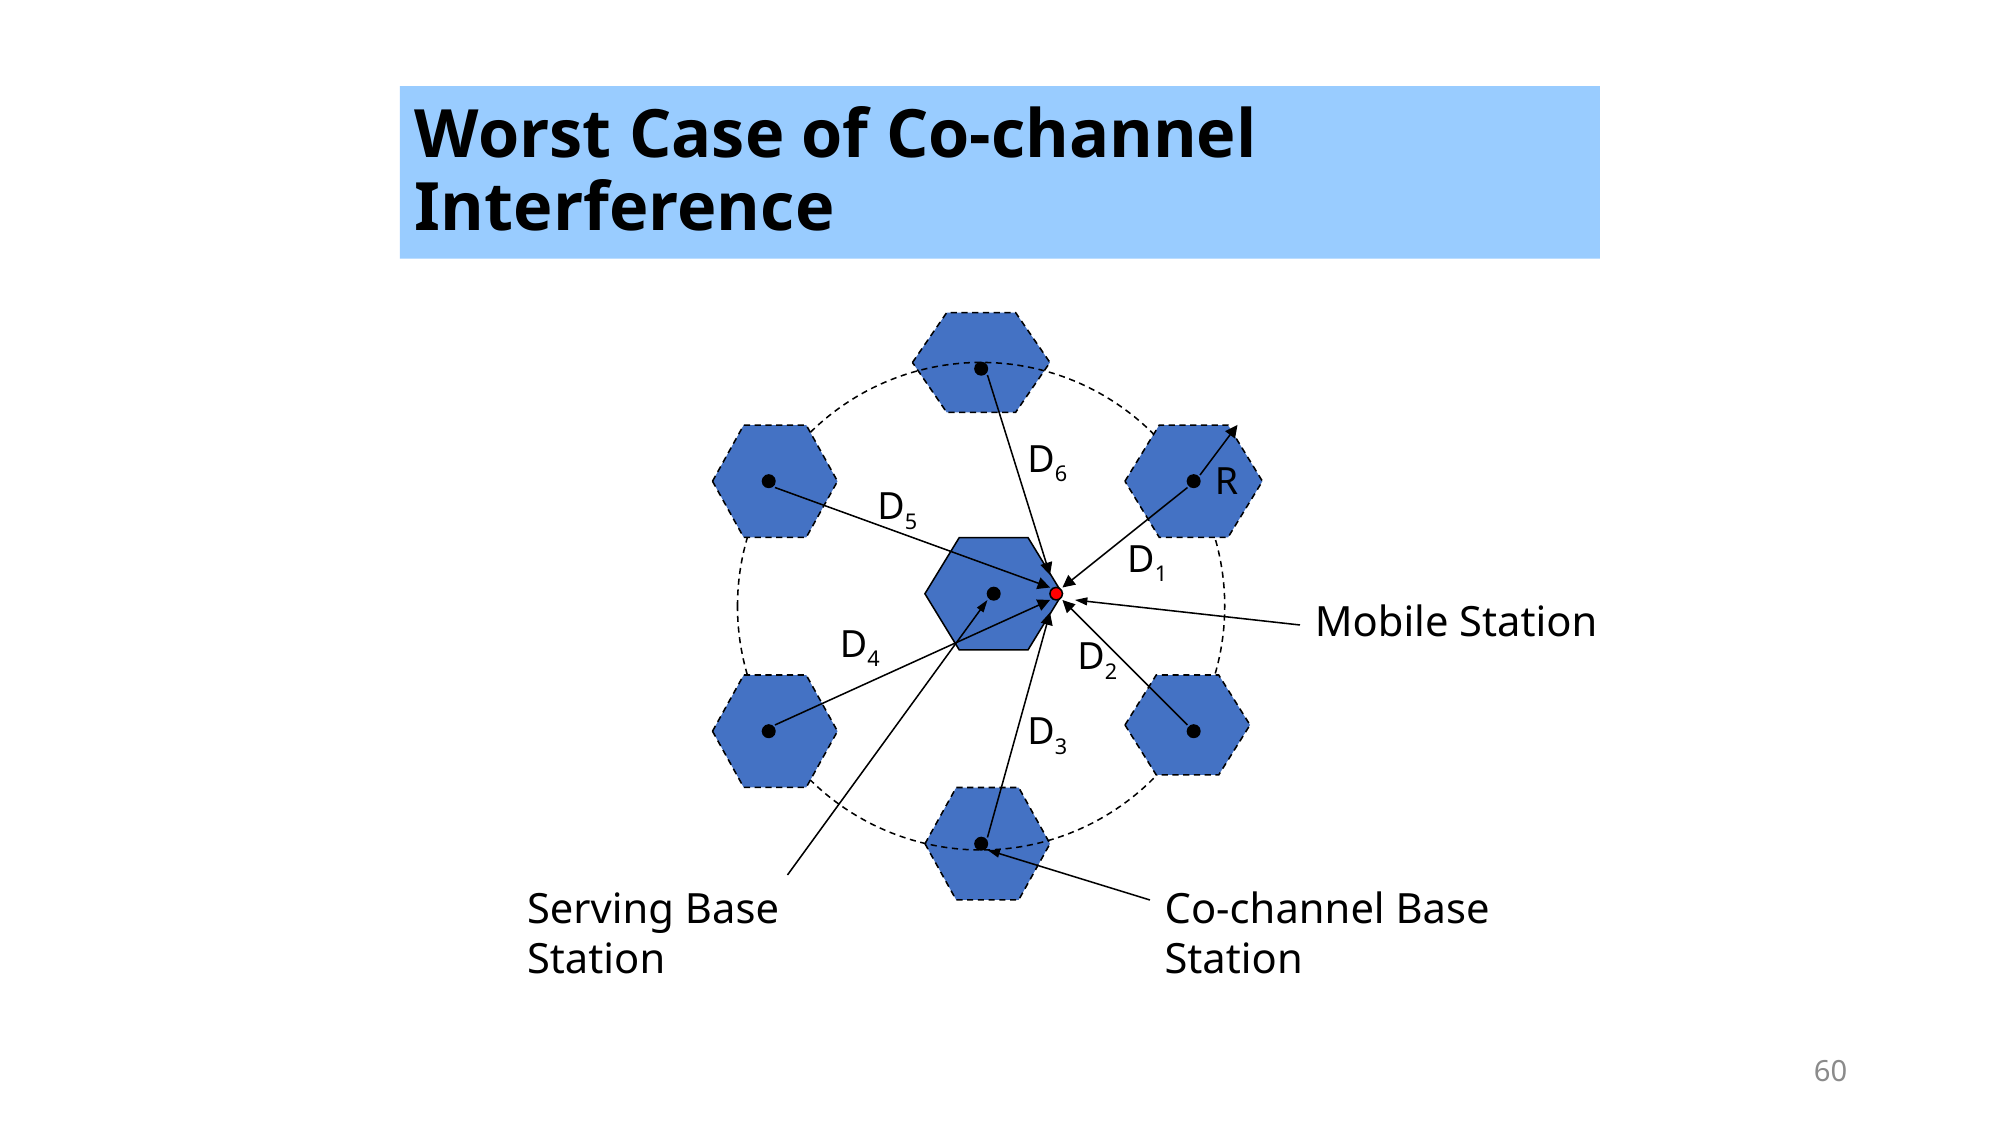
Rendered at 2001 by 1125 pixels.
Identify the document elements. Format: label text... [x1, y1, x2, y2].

text_box [712, 425, 838, 538]
text_box [762, 724, 775, 738]
text_box [1187, 724, 1200, 738]
text_box [1062, 600, 1087, 624]
text_box [921, 541, 1051, 590]
text_box [762, 474, 775, 488]
text_box [1187, 474, 1199, 488]
text_box [974, 837, 988, 850]
text_box Mobile Station [1299, 587, 1625, 653]
text_box [987, 587, 1000, 600]
text_box [1049, 587, 1063, 600]
text_box [1074, 597, 1299, 625]
slide_number 60 [1412, 1042, 1863, 1103]
title Worst Case of Co-channel Interference [399, 86, 1600, 259]
text_box [974, 362, 988, 375]
text_box D6 [1012, 427, 1100, 494]
text_box D4 [824, 612, 913, 679]
text_box [1024, 494, 1053, 575]
text_box D5 [862, 474, 950, 541]
text_box [1125, 675, 1251, 775]
text_box [1199, 424, 1238, 476]
text_box [958, 599, 1051, 642]
text_box [1000, 841, 1051, 865]
text_box [1025, 612, 1053, 699]
text_box Serving Base Station [512, 874, 900, 990]
text_box [912, 312, 1050, 370]
text_box D1 [1112, 527, 1200, 594]
text_box [712, 675, 838, 788]
text_box D3 [1012, 699, 1100, 766]
text_box [1062, 547, 1112, 588]
text_box [987, 849, 1149, 900]
text_box R [1199, 449, 1263, 510]
text_box [925, 844, 1038, 900]
text_box D2 [1062, 624, 1150, 691]
text_box Co-channel Base Station [1149, 874, 1613, 990]
text_box [737, 362, 1225, 850]
text_box [1124, 425, 1245, 538]
text_box [788, 600, 988, 874]
